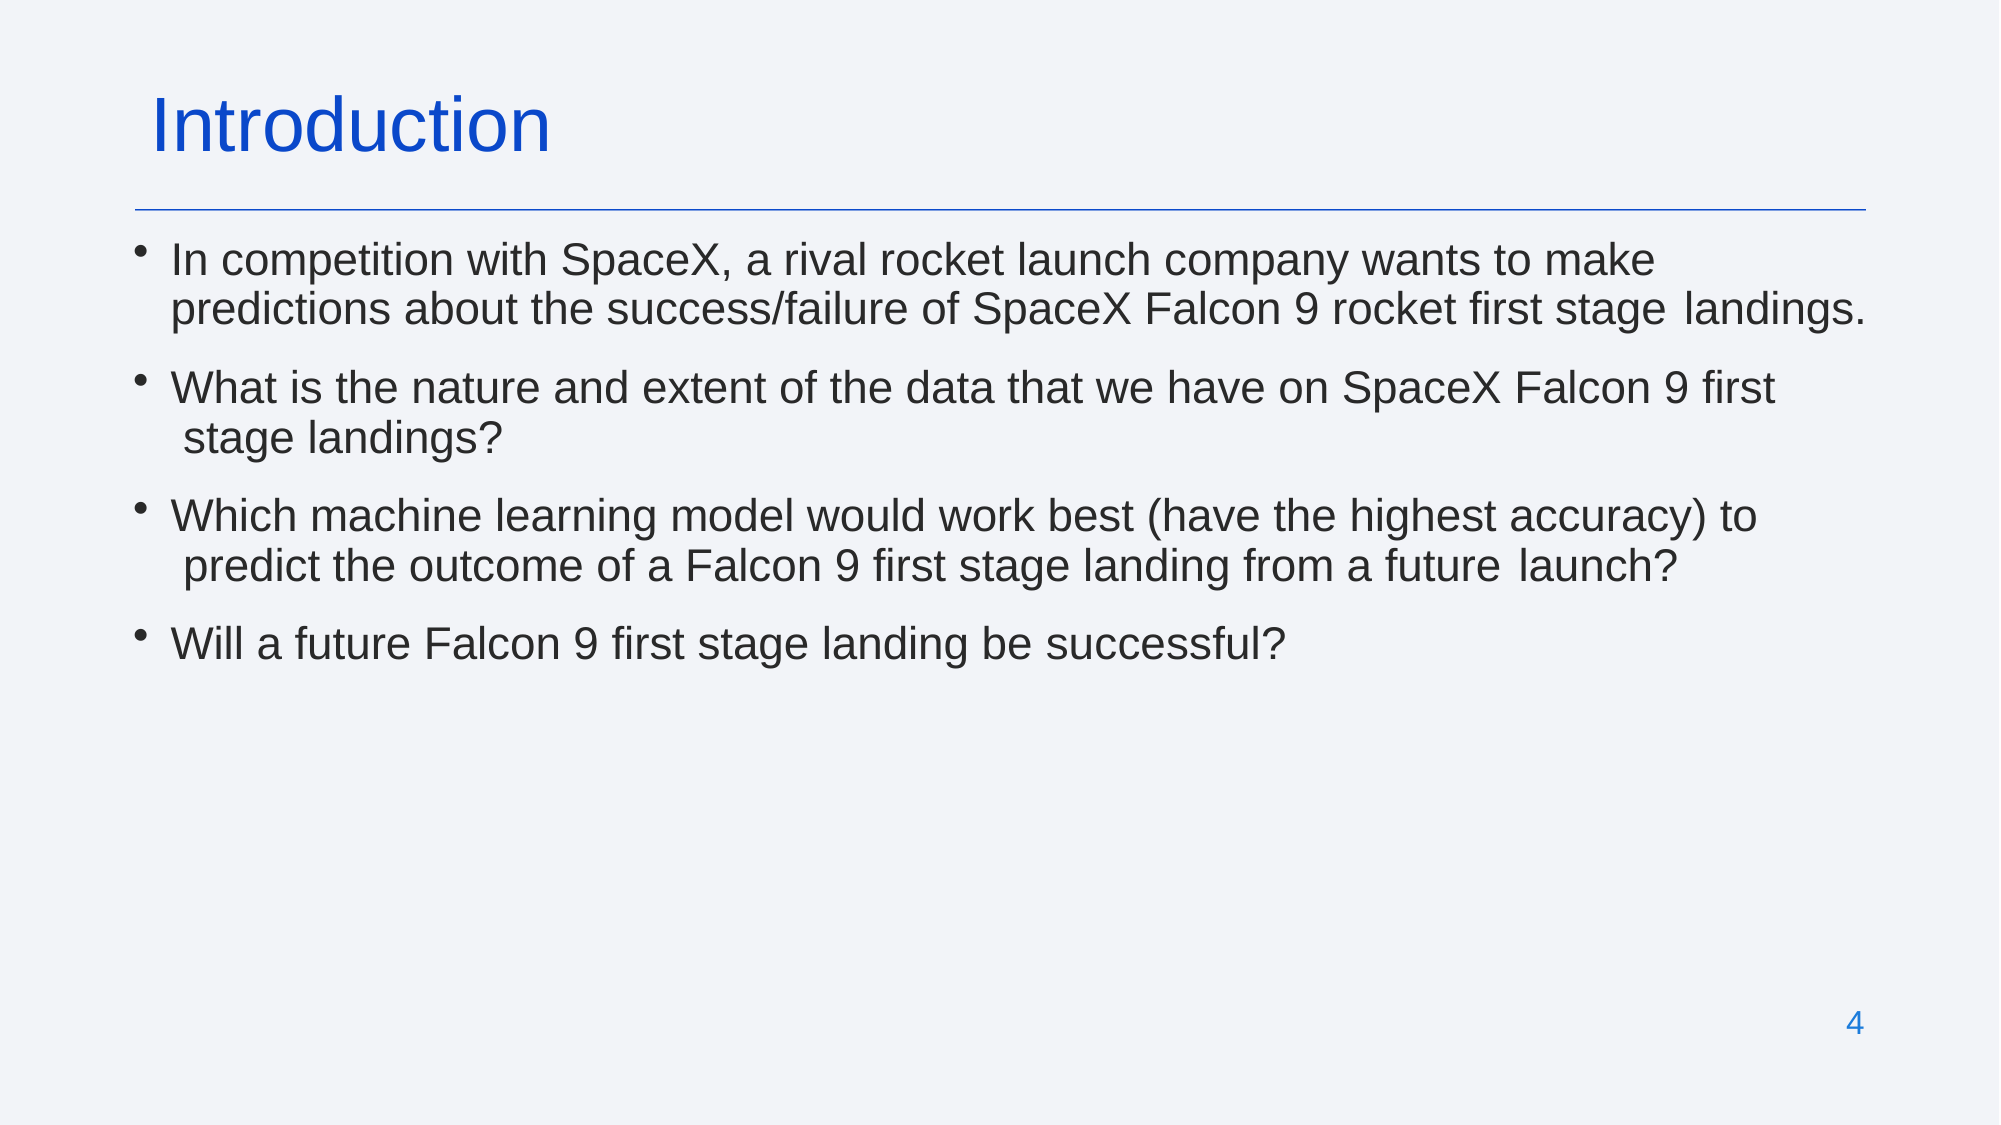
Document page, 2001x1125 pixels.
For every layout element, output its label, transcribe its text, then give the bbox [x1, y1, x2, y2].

text_box In competition with SpaceX, a rival rocket launch company wants to make predictions about the success/failure of SpaceX Falcon 9 rocket first stage landings. What is the nature and extent of the data that we have on SpaceX Falcon 9 first stage landings? Which machine learning model would work best (have the highest accuracy) to predict the outcome of a Falcon 9 first stage landing from a future launch? Will a future Falcon 9 first stage landing be successful? [131, 226, 1873, 669]
title Introduction [148, 72, 556, 226]
picture [0, 0, 2000, 1125]
text_box 4 [1839, 1001, 1871, 1041]
